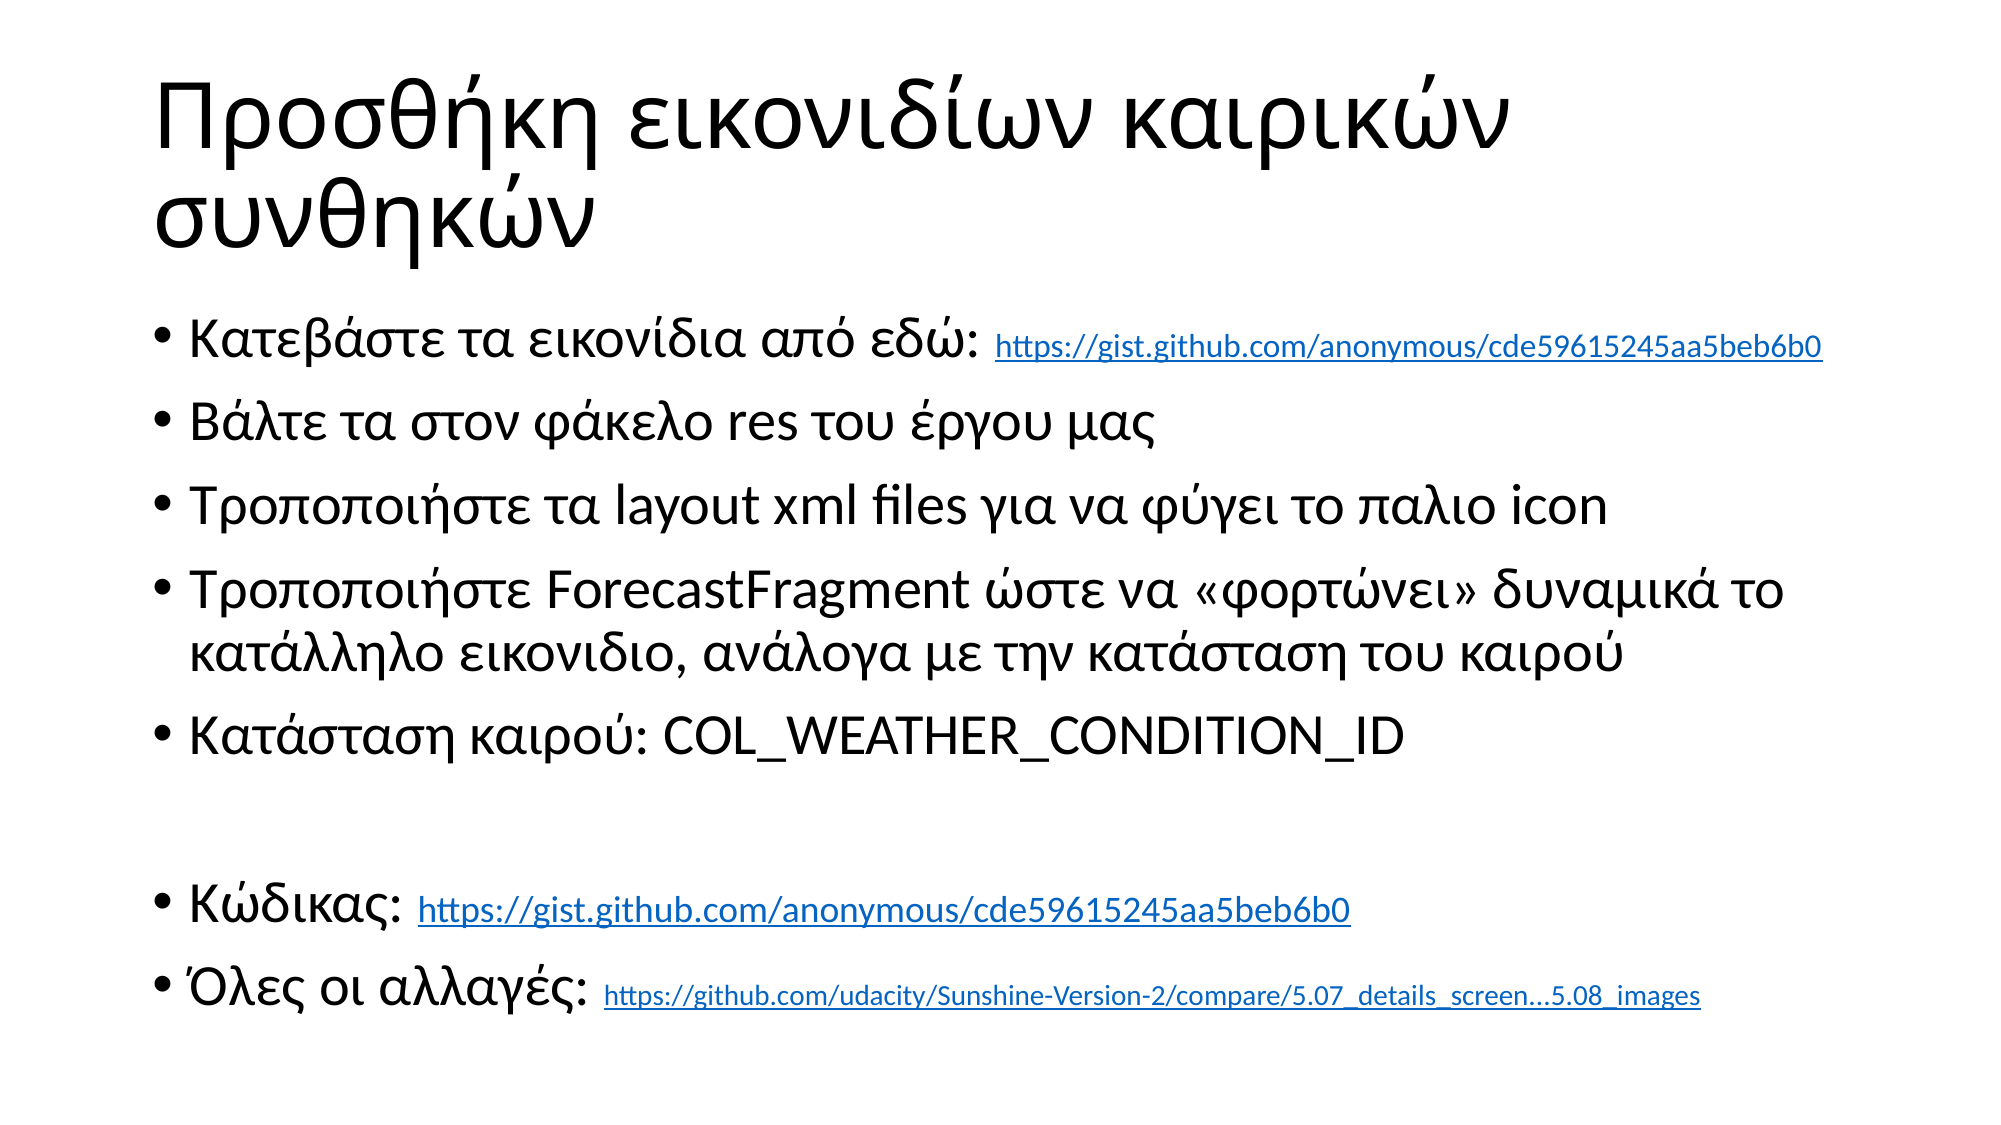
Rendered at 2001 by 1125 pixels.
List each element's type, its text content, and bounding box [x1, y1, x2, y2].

list Κατεβάστε τα εικονίδια από εδώ: https://gist.github.com/anonymous/cde59615245aa5beb6b0 Βάλτε τα στον φάκελο res του έργου μας Τροποποιήστε τα layout xml files για να φύγει το παλιο icon Τροποποιήστε ForecastFragment ώστε να «φορτώνει» δυναμικά το κατάλληλο εικονιδιο, ανάλογα με την κατάσταση του καιρού Κατάσταση καιρού: COL_WEATHER_CONDITION_ID Κώδικας: https://gist.github.com/anonymous/cde59615245aa5beb6b0 Όλες οι αλλαγές: https://github.com/udacity/Sunshine-Version-2/compare/5.07_details_screen...5.08_images [137, 299, 1863, 1082]
title Προσθήκη εικονιδίων καιρικών συνθηκών [137, 59, 1863, 278]
